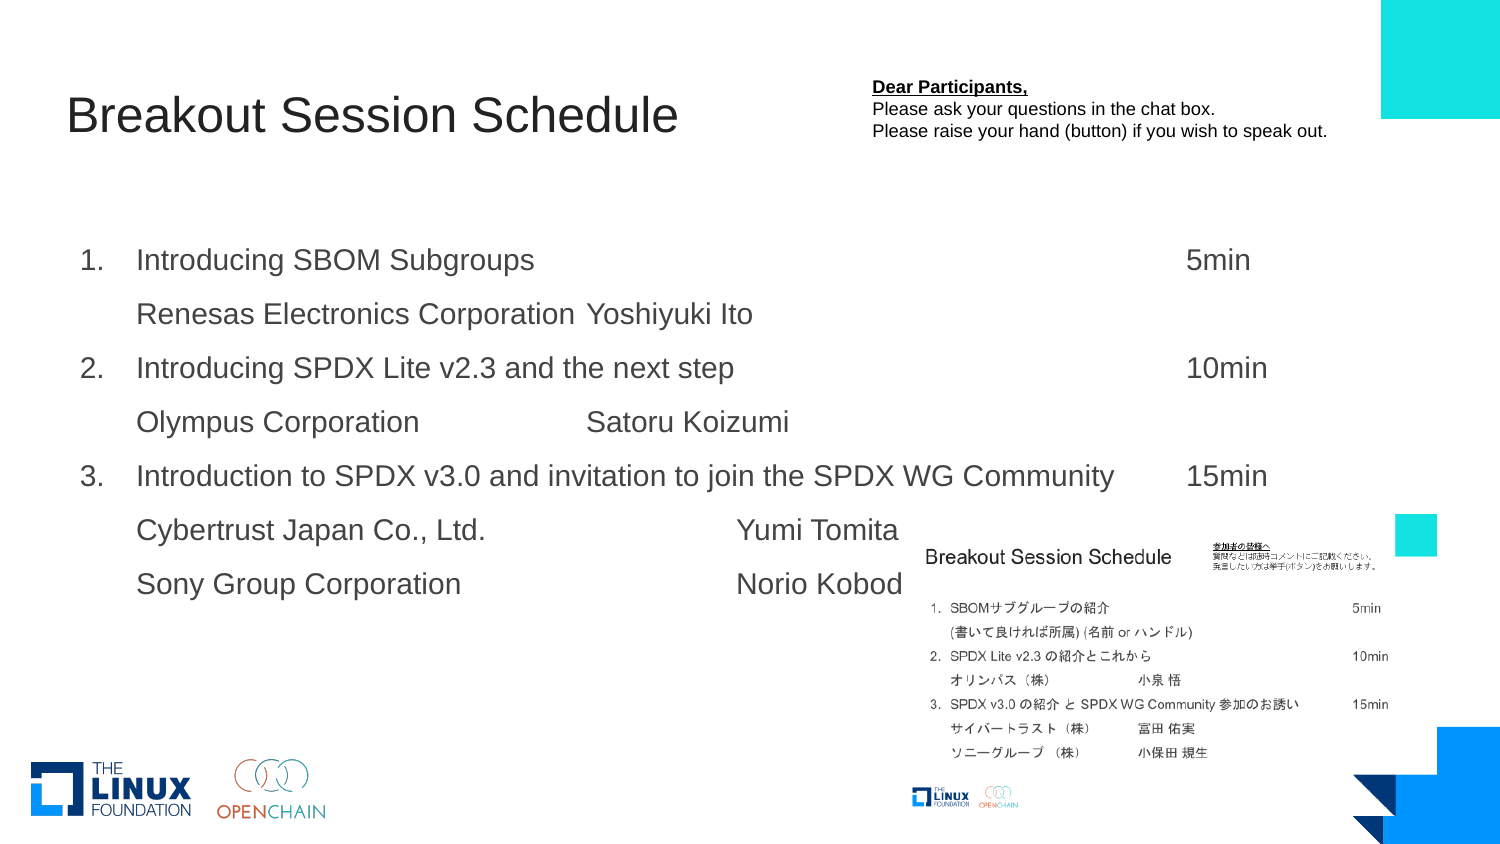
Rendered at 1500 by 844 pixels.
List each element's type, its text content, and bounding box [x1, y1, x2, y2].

picture [31, 762, 191, 816]
title Breakout Session Schedule [51, 67, 1449, 167]
text_box Dear Participants, Please ask your questions in the chat box. Please raise your hand (button) if you wish to speak out. [857, 67, 1465, 149]
list Introducing SBOM Subgroups 5min Renesas Electronics Corporation Yoshiyuki Ito Introducing SPDX Lite v2.3 and the next step 10min Olympus Corporation Satoru Koizumi Introduction to SPDX v3.0 and invitation to join the SPDX WG Community 15min Cybertrust Japan Co., Ltd. Yumi Tomita Sony Group Corporation Norio Koboda [46, 207, 1444, 756]
picture [215, 757, 327, 821]
picture [901, 514, 1437, 817]
